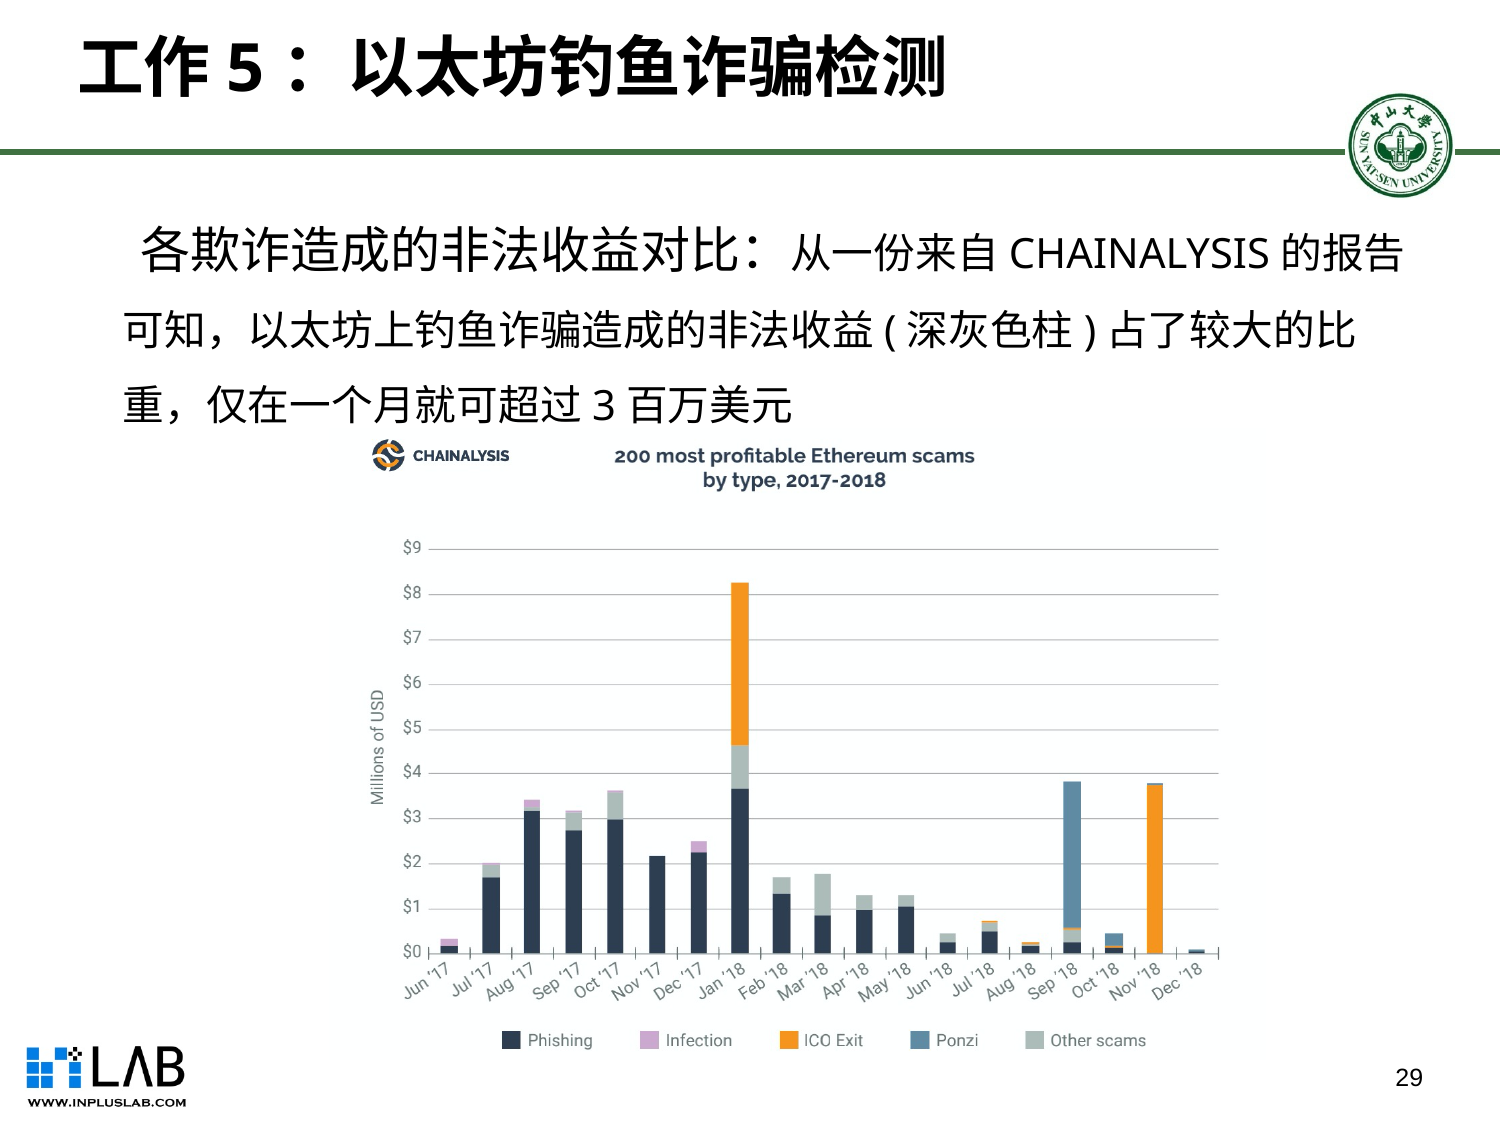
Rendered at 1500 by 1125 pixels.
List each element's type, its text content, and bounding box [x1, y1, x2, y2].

picture [14, 1036, 200, 1119]
picture [1345, 90, 1455, 200]
title 工作5：以太坊钓鱼诈骗检测 [62, 24, 1421, 113]
text_box 各欺诈造成的非法收益对比：从一份来自CHAINALYSIS的报告可知，以太坊上钓鱼诈骗造成的非法收益(深灰色柱)占了较大的比重，仅在一个月就可超过3百万美元 [108, 181, 1442, 437]
picture [328, 428, 1266, 1061]
